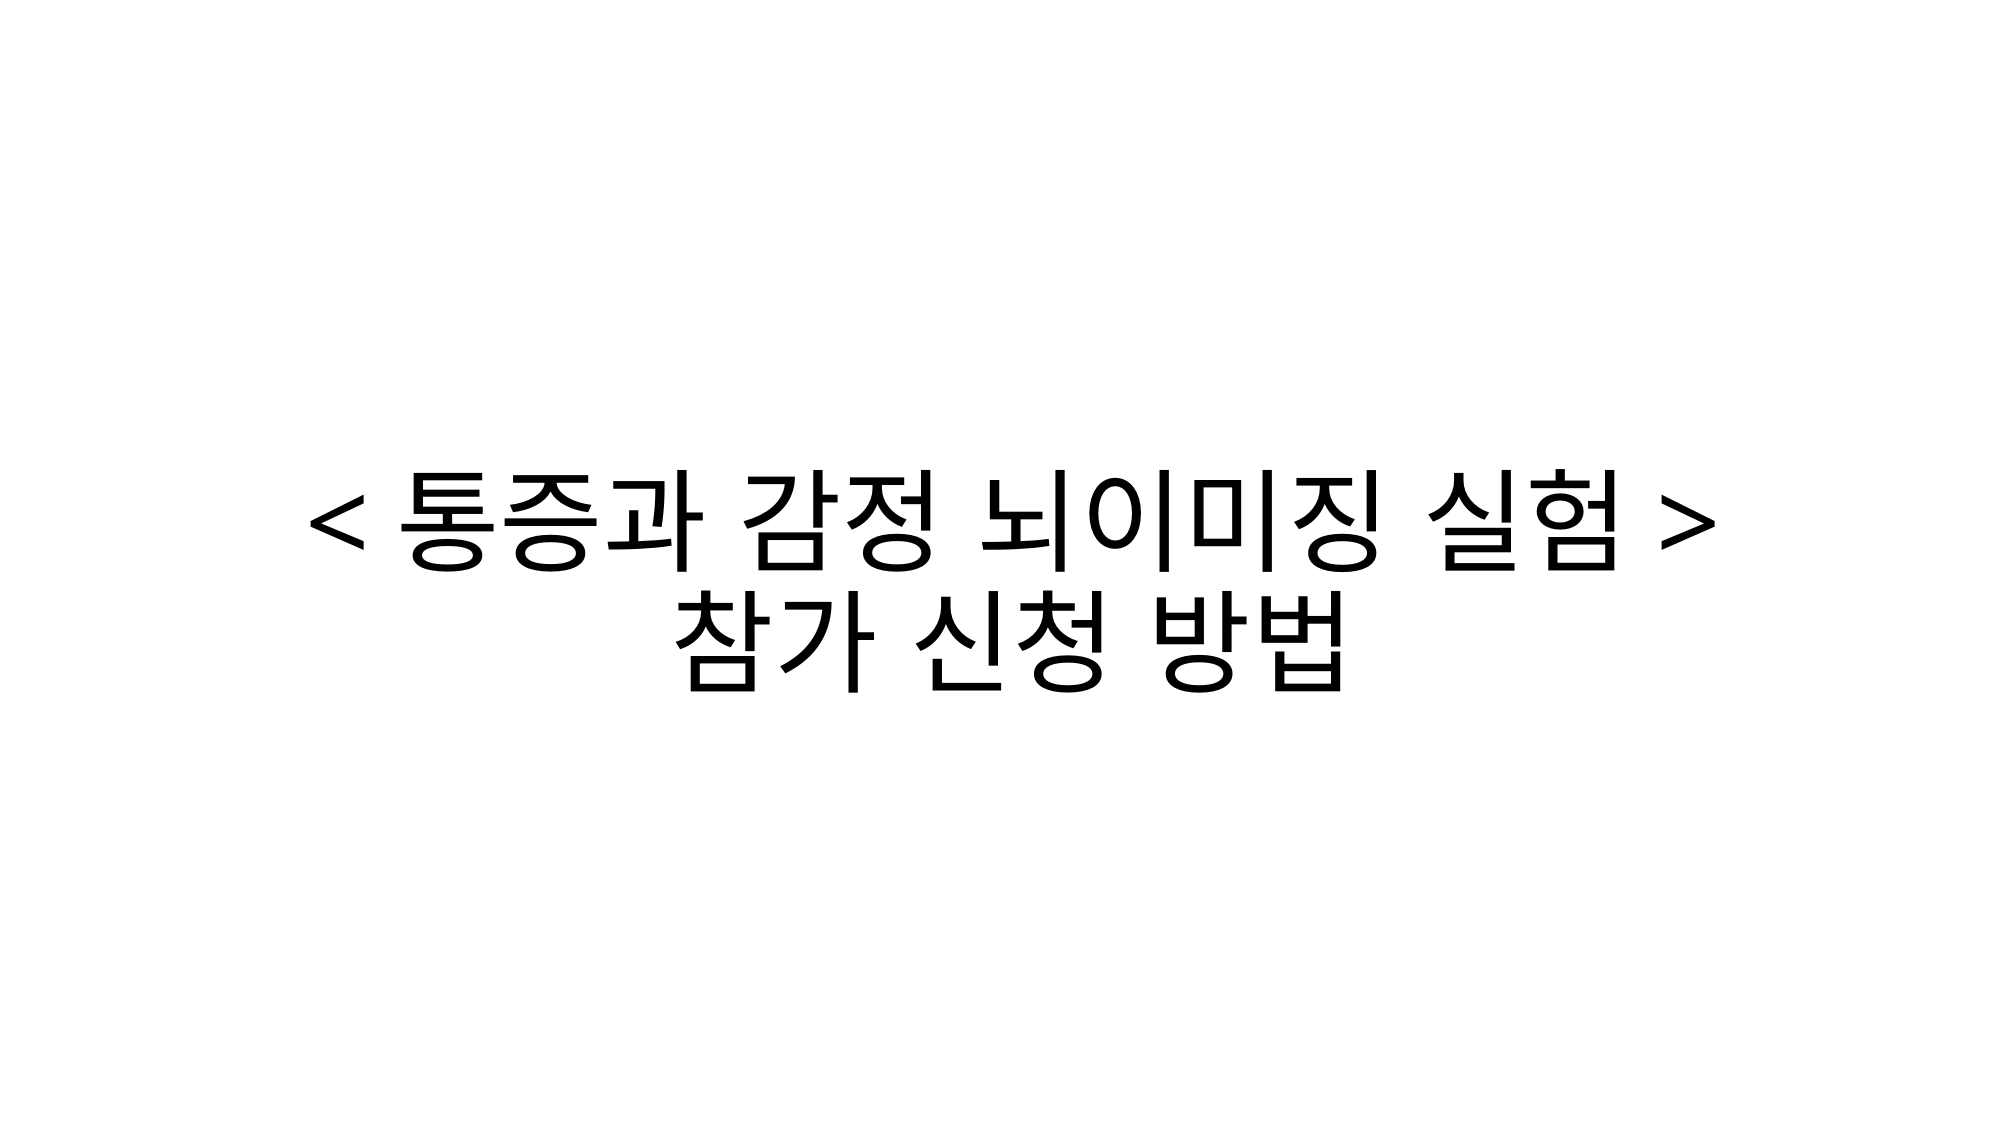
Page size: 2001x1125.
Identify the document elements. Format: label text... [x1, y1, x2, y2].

title <통증과 감정 뇌이미징 실험> 참가 신청 방법 [262, 324, 1763, 717]
